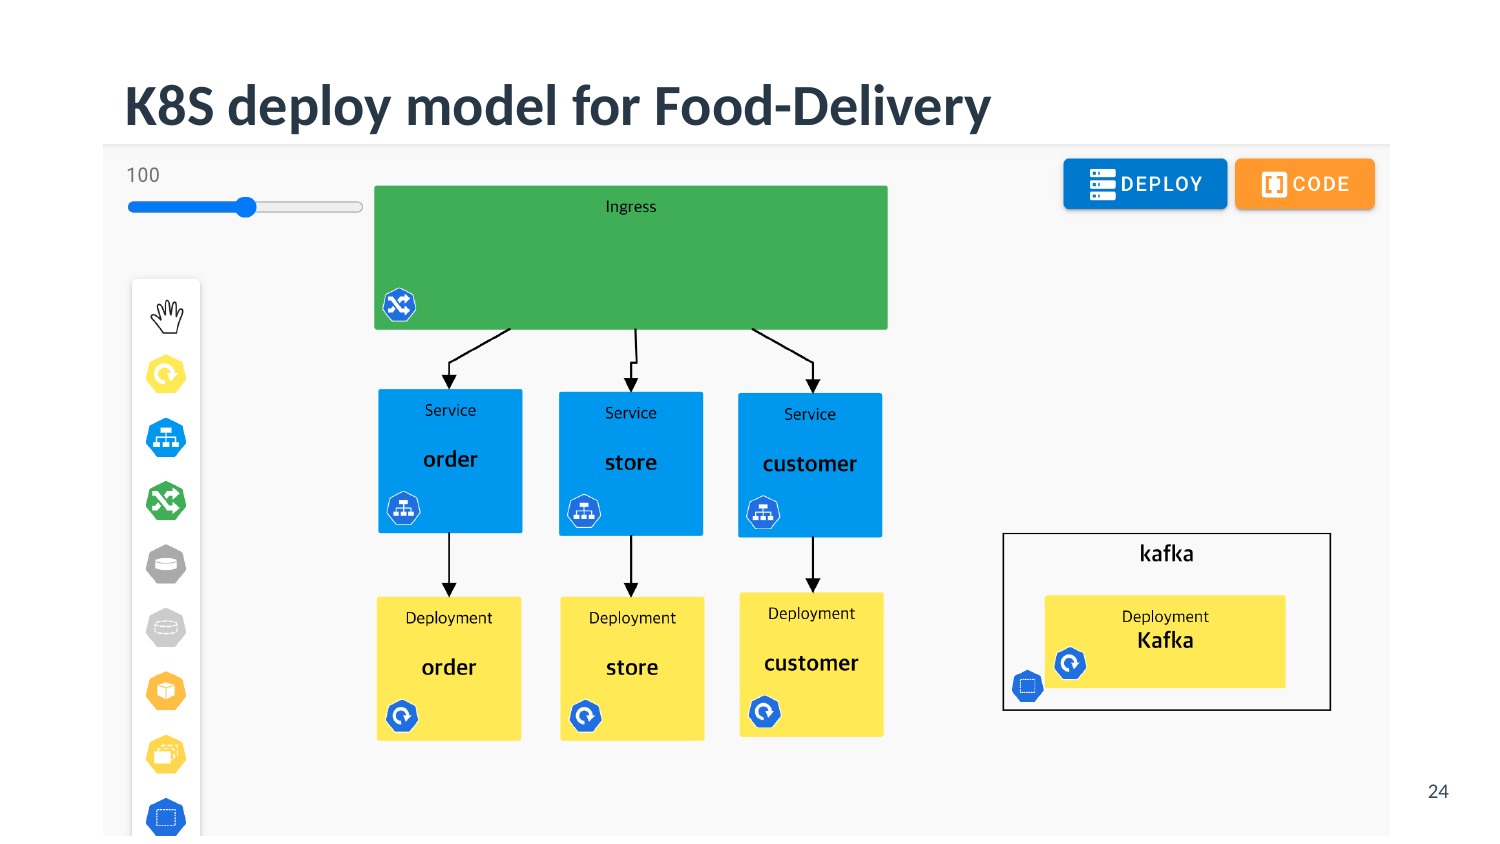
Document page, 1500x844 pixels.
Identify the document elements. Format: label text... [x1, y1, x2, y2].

picture [103, 144, 1390, 836]
title K8S deploy model for Food-Delivery [110, 67, 1397, 145]
